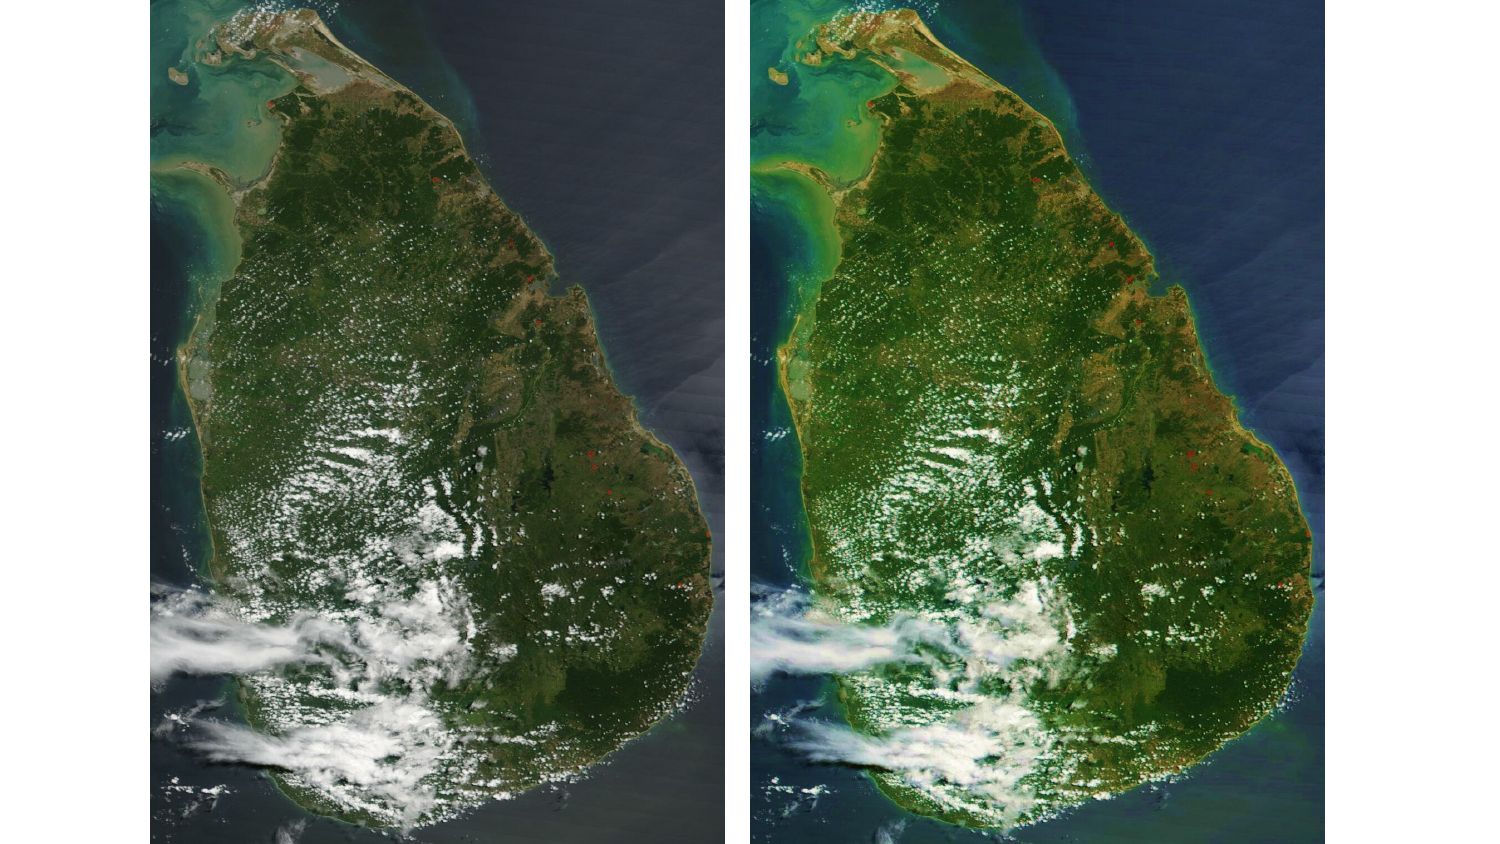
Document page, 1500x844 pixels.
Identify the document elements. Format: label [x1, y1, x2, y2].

picture [149, 0, 725, 844]
picture [749, 0, 1325, 844]
